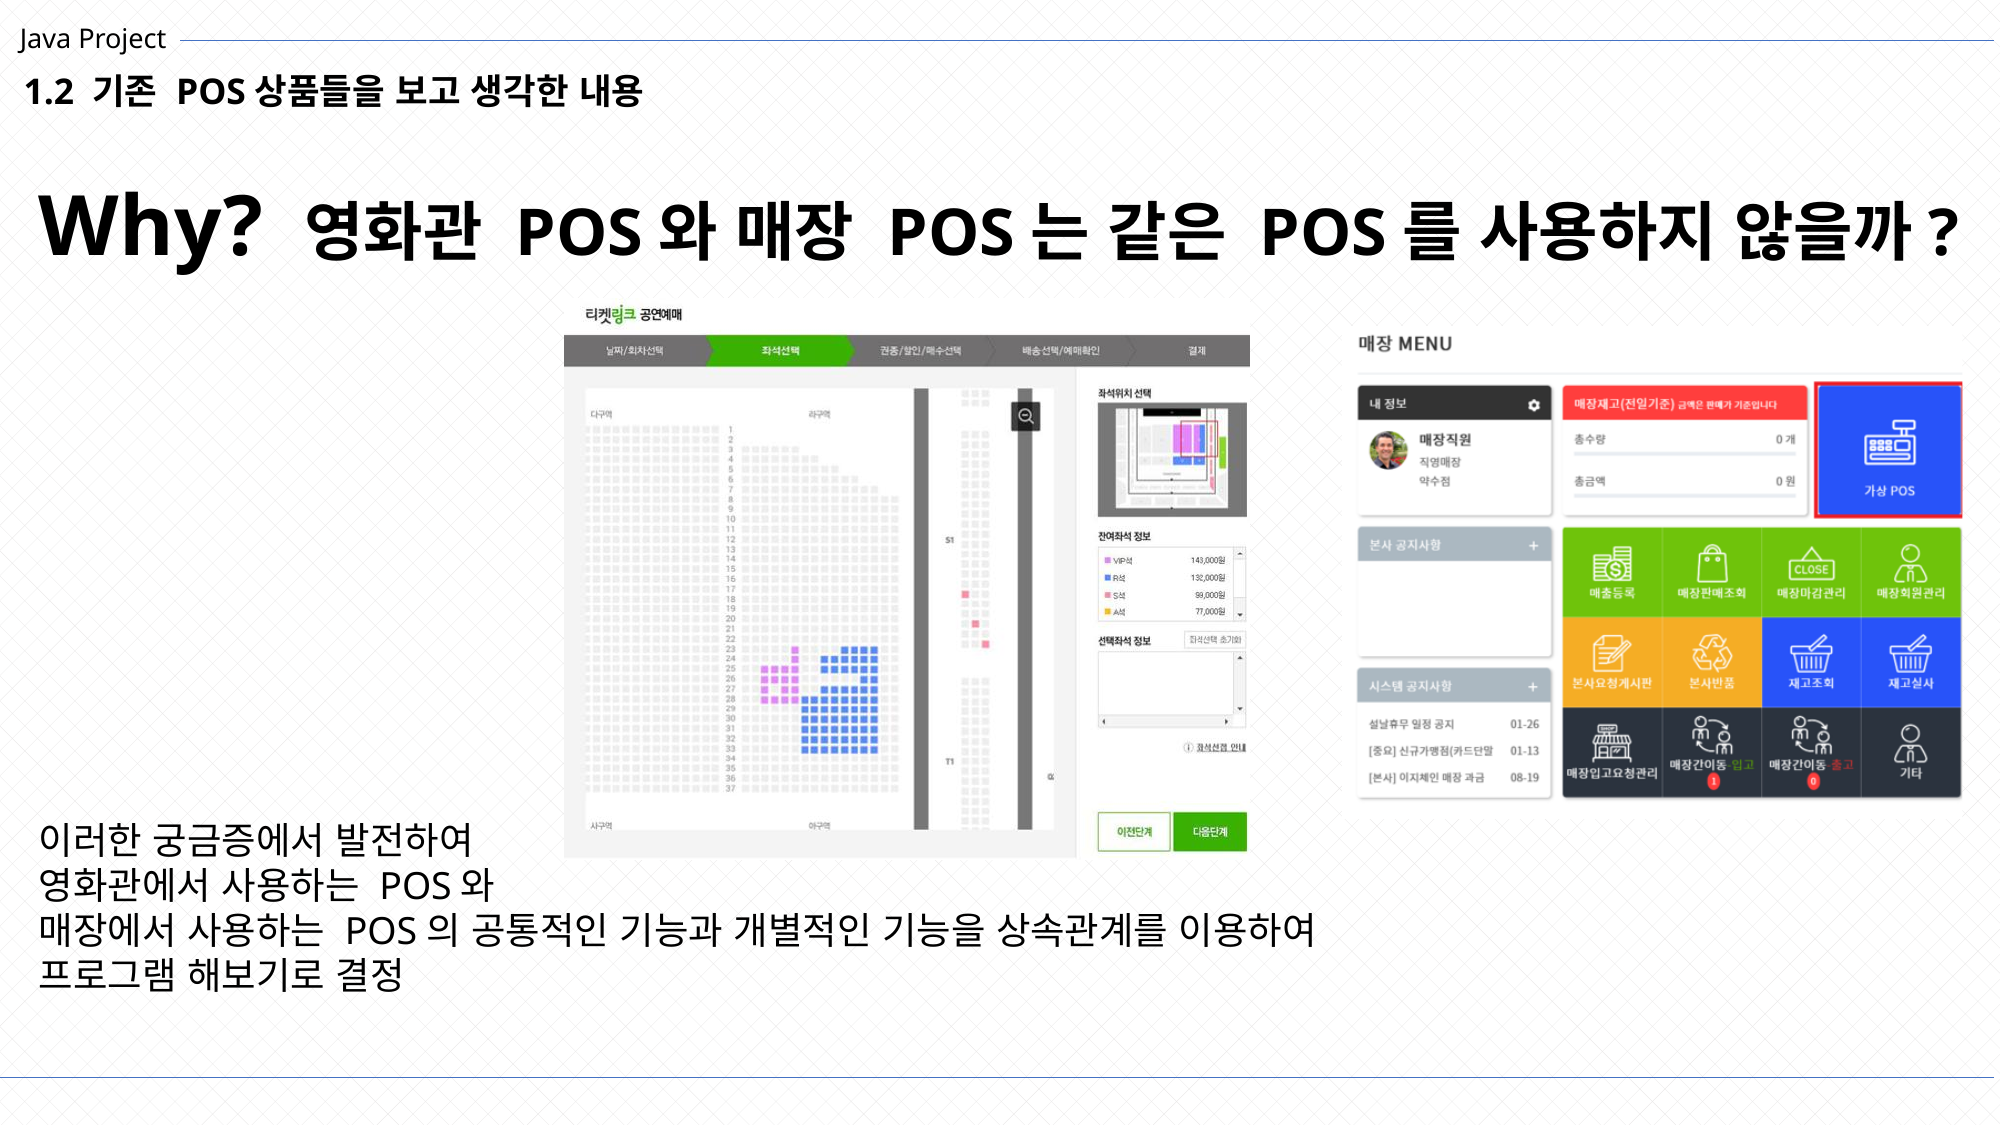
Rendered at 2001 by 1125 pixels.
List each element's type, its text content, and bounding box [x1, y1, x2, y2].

picture [564, 298, 1963, 860]
text_box Why? 영화관 POS와 매장 POS는 같은 POS를 사용하지 않을까? [24, 164, 1981, 280]
title Java Project [0, 0, 205, 63]
text_box 1.2 기존 POS상품들을 보고 생각한 내용 [9, 61, 709, 119]
text_box 이러한 궁금증에서 발전하여 영화관에서 사용하는 POS와 매장에서 사용하는 POS의 공통적인 기능과 개별적인 기능을 상속관계를 이용하여 프로그램 해보기로 결정 [24, 809, 1500, 1005]
